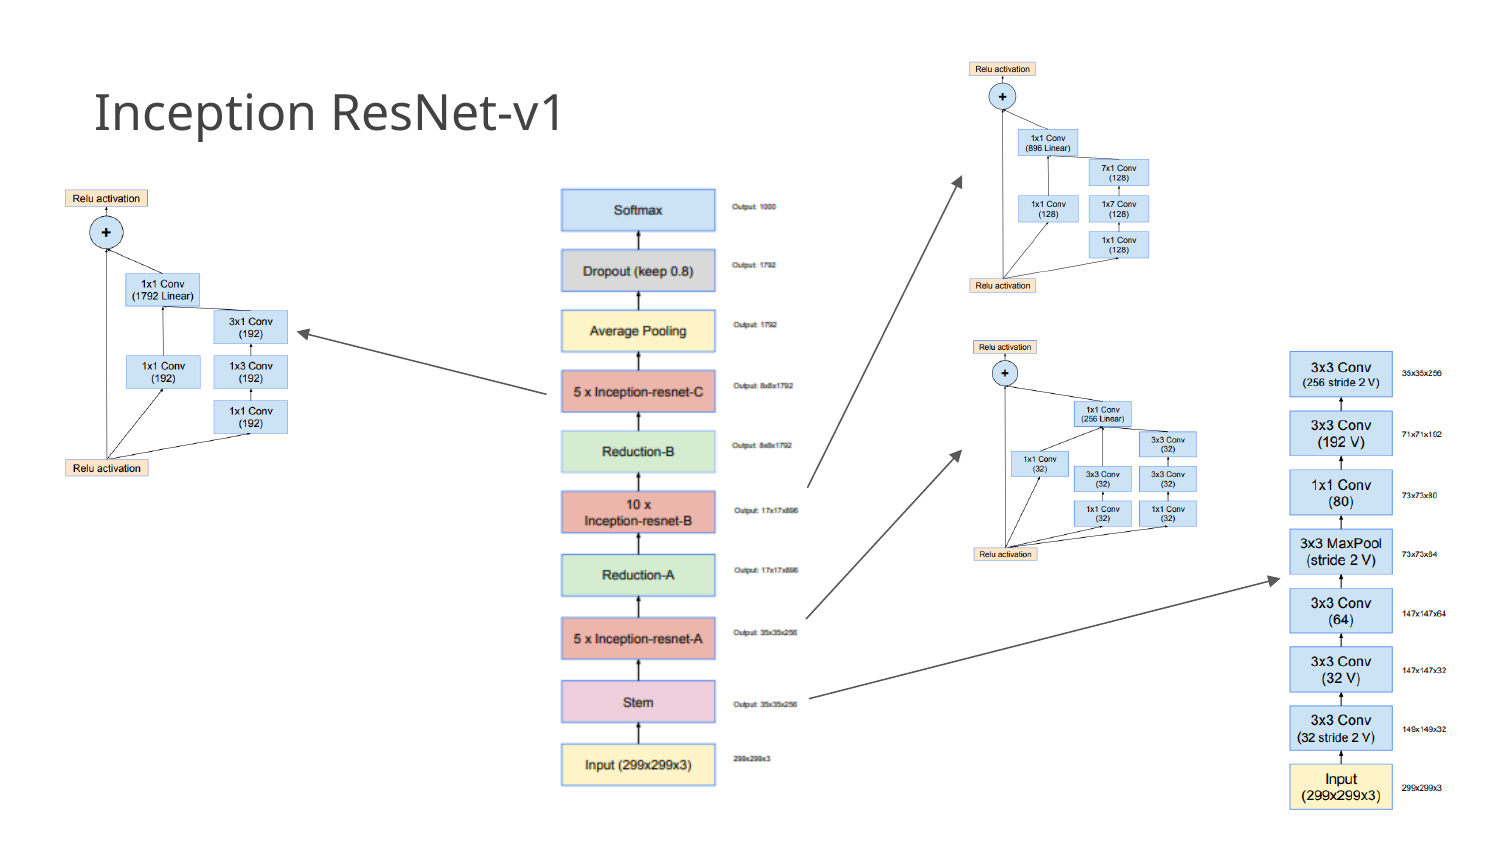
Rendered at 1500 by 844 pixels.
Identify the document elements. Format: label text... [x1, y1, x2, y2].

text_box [807, 174, 963, 488]
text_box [808, 578, 1281, 700]
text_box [805, 494, 963, 620]
picture [961, 54, 1155, 296]
picture [963, 335, 1207, 564]
picture [52, 186, 297, 477]
text_box Inception ResNet-v1 [79, 65, 783, 156]
picture [543, 181, 808, 794]
picture [1280, 344, 1458, 813]
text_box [296, 331, 547, 395]
